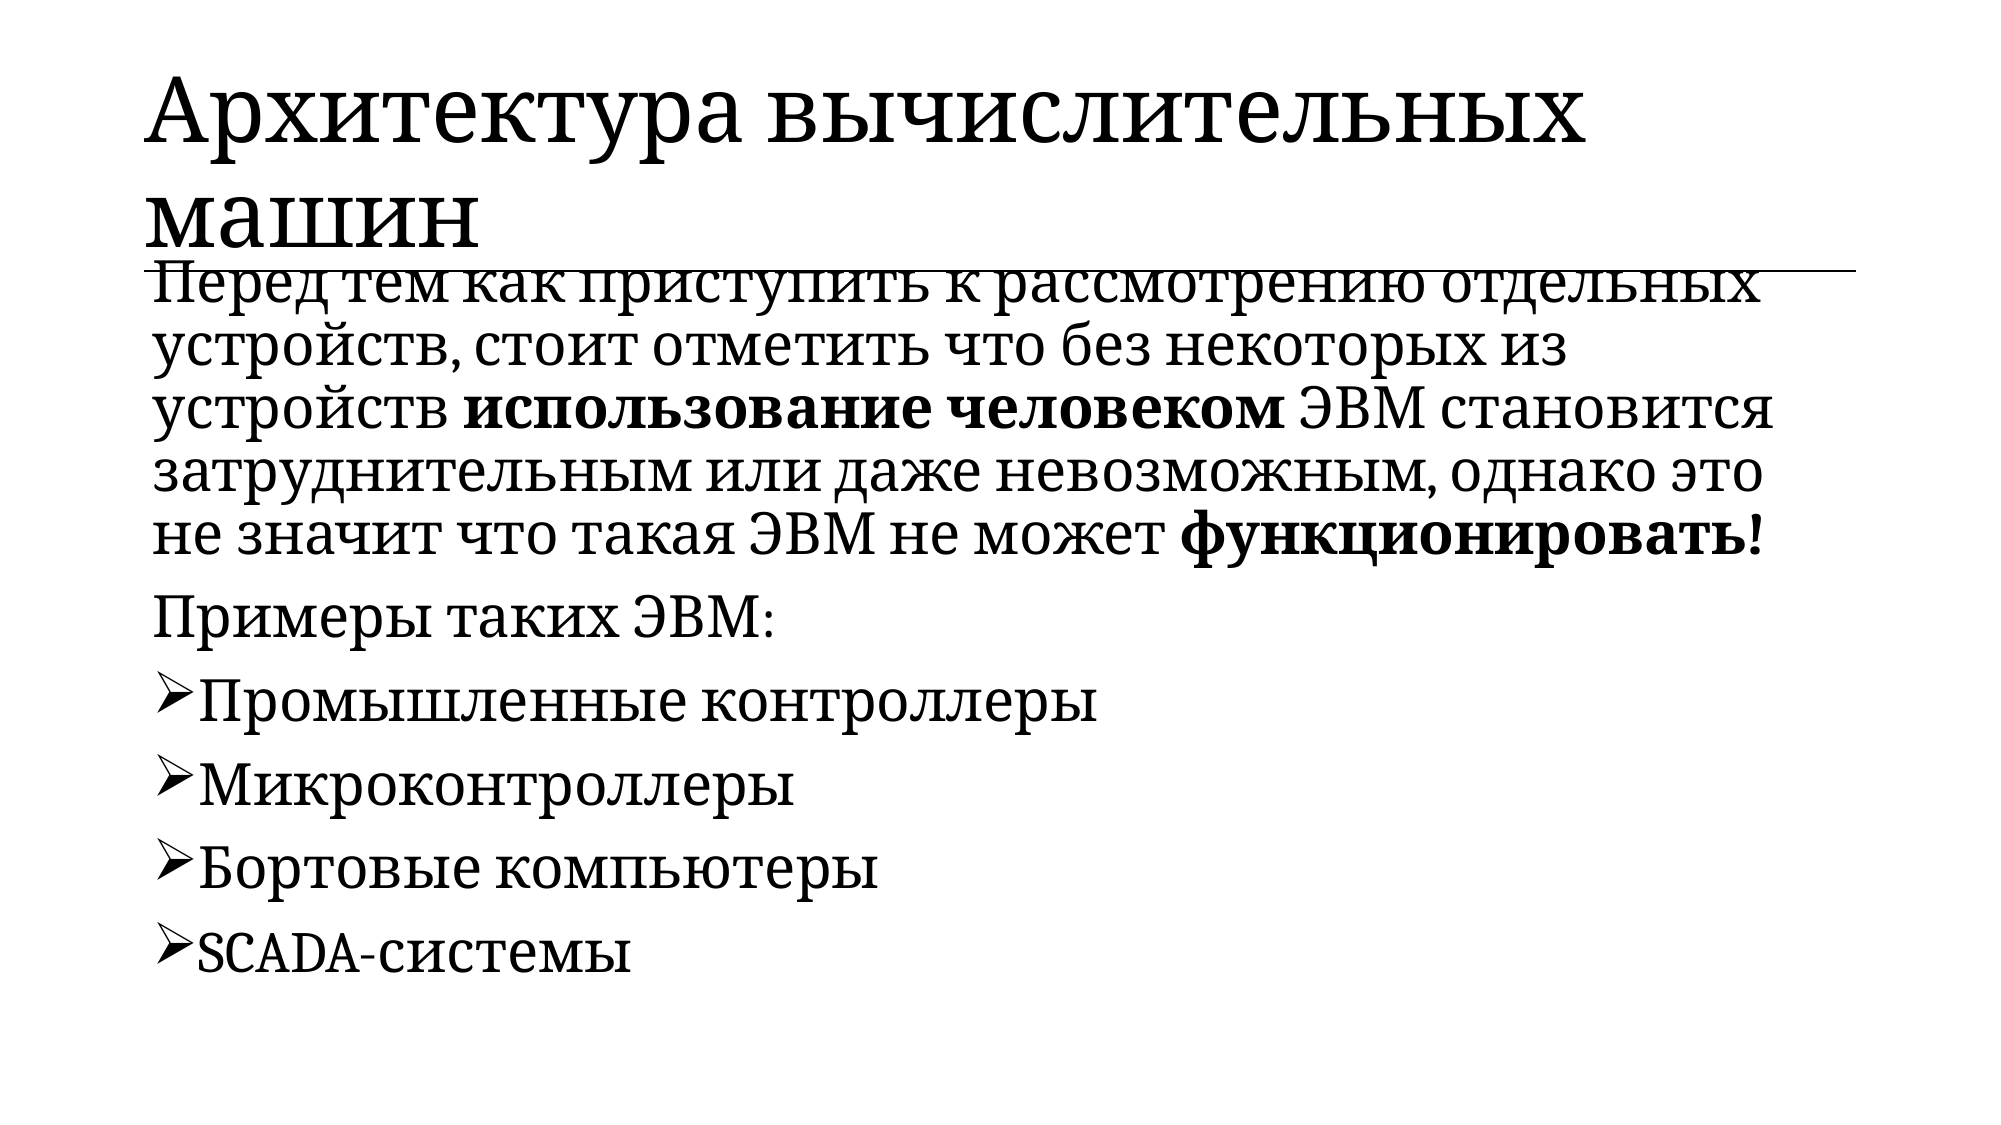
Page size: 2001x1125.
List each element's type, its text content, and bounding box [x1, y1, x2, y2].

list Перед тем как приступить к рассмотрению отдельных устройств, стоит отметить что без некоторых из устройств использование человеком ЭВМ становится затруднительным или даже невозможным, однако это не значит что такая ЭВМ не может функционировать! Примеры таких ЭВМ: Промышленные контроллеры Микроконтроллеры Бортовые компьютеры SCADA-системы [137, 245, 1856, 1104]
table_header Архитектура вычислительных машин [144, 60, 1856, 270]
